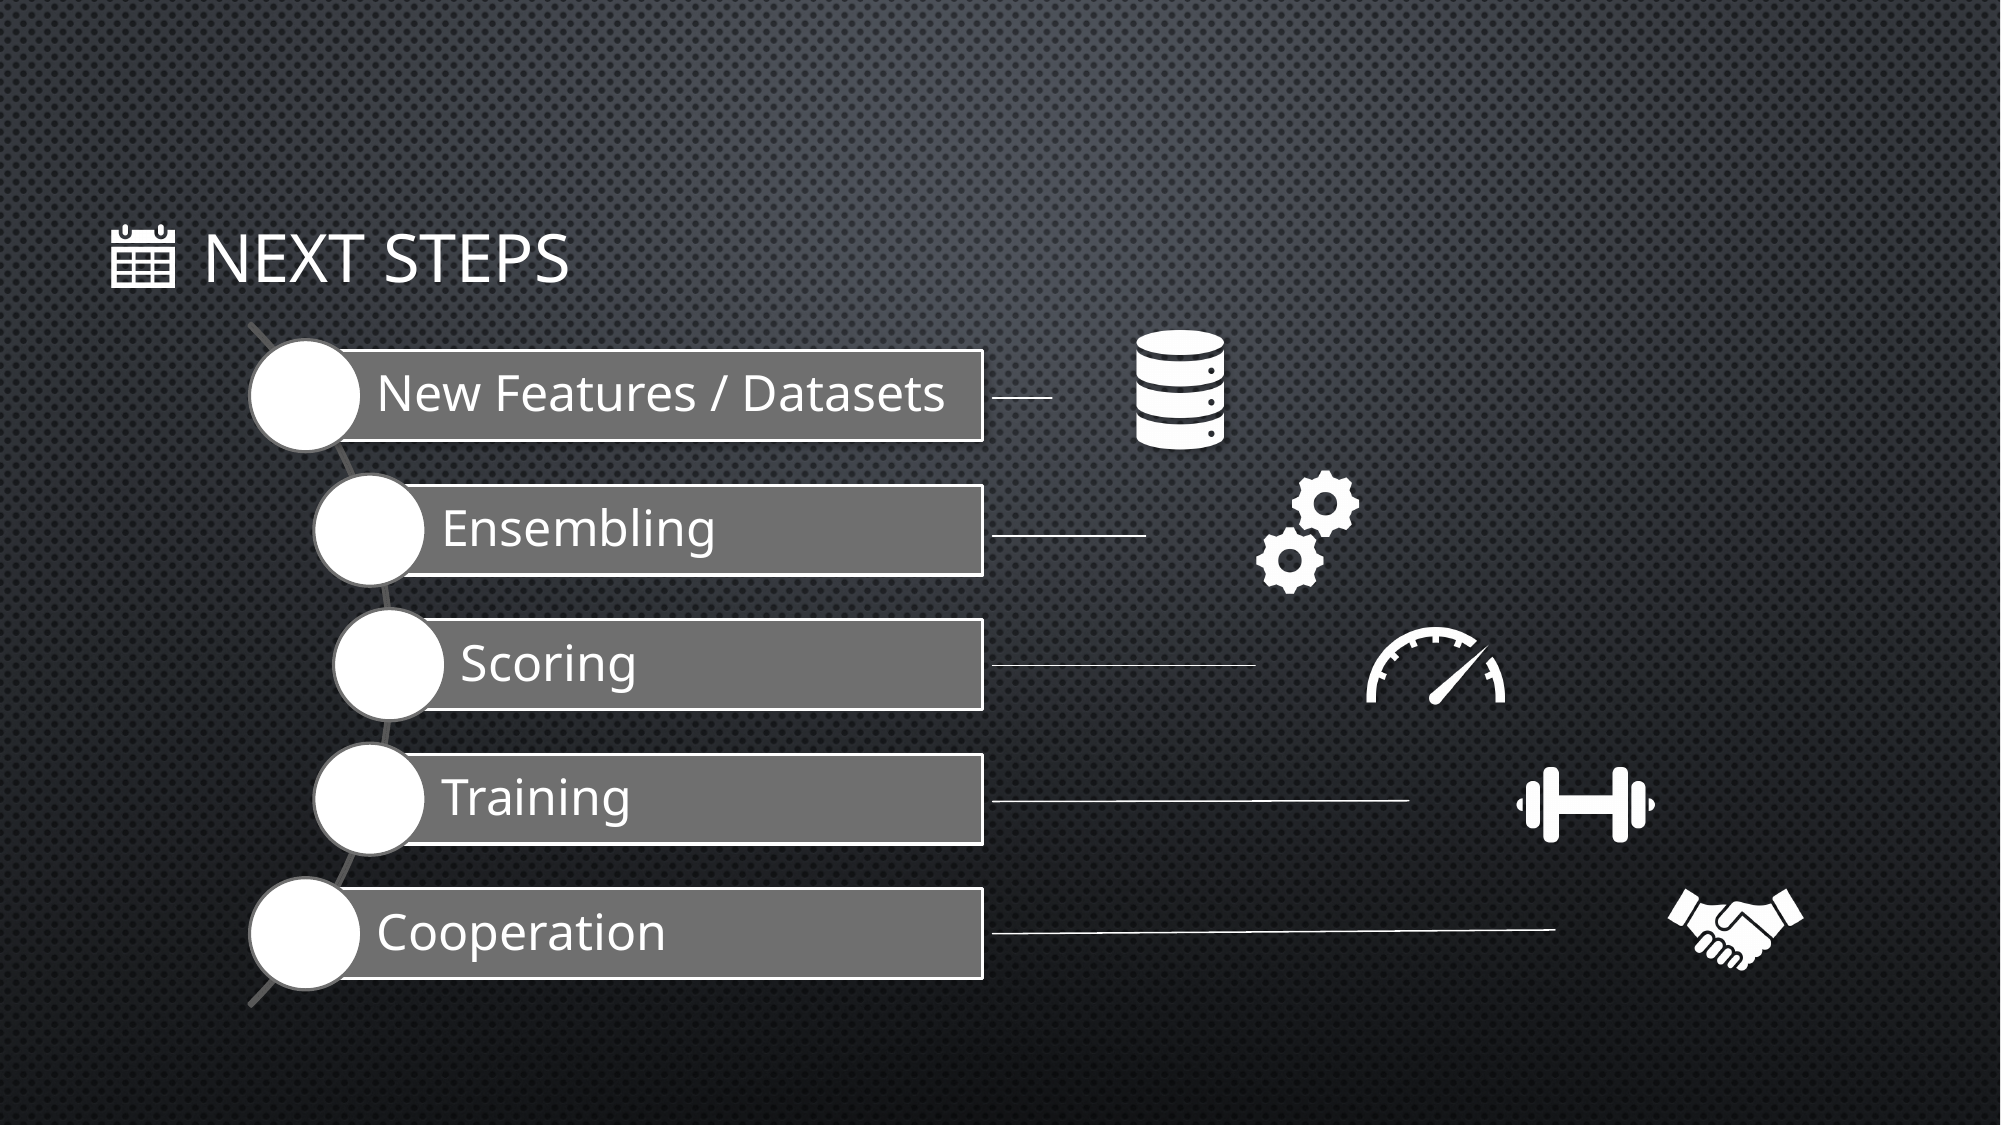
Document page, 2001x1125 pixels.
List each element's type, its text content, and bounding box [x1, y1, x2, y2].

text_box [992, 589, 1511, 729]
picture [97, 211, 188, 301]
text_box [992, 729, 1661, 854]
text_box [992, 313, 1256, 465]
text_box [992, 854, 1811, 1006]
title Next steps [187, 99, 1813, 413]
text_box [992, 456, 1383, 589]
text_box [237, 305, 993, 1024]
